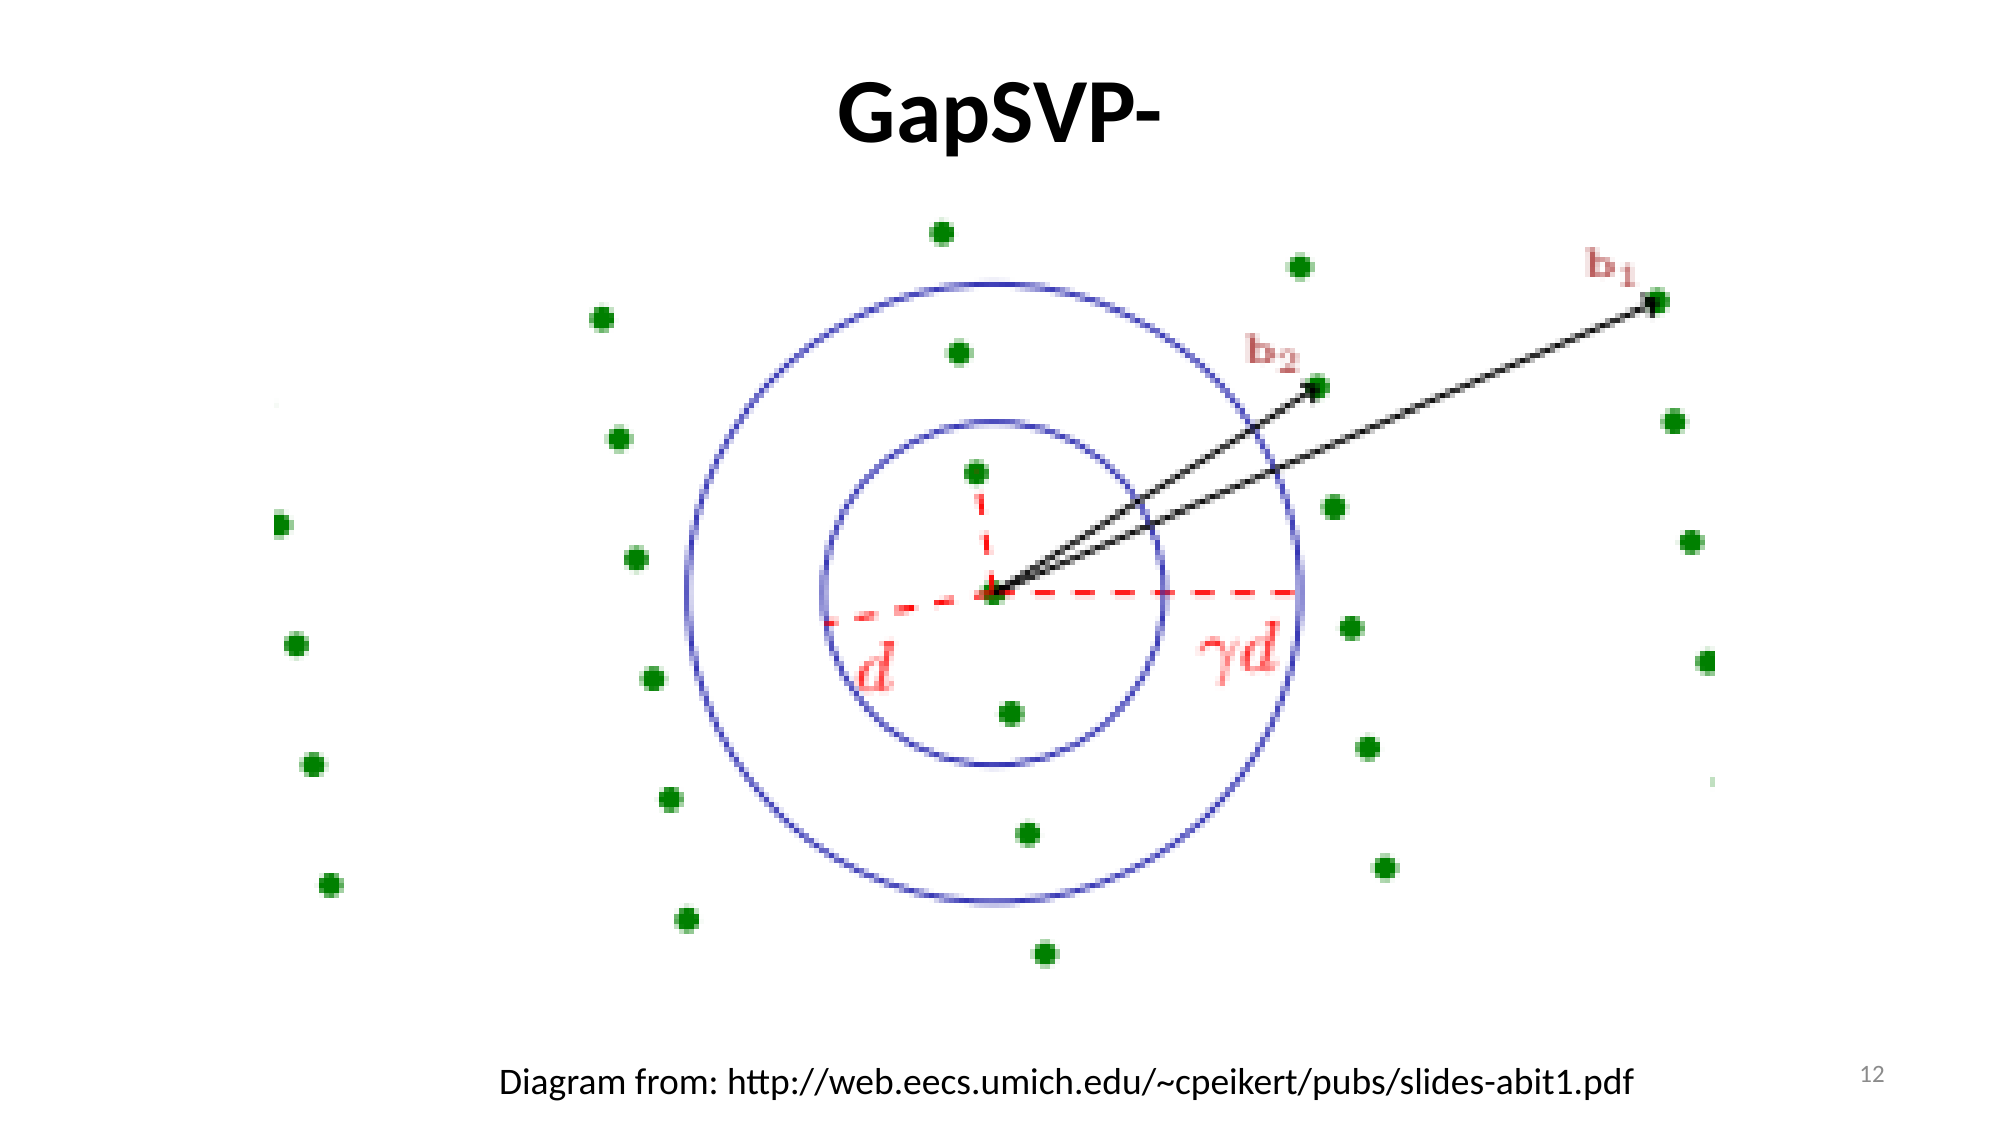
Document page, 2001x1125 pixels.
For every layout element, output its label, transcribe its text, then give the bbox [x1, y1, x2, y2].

slide_number 12 [1433, 1042, 1900, 1103]
picture [249, 212, 1747, 1001]
text_box Diagram from: http://web.eecs.umich.edu/~cpeikert/pubs/slides-abit1.pdf [484, 1049, 1651, 1110]
